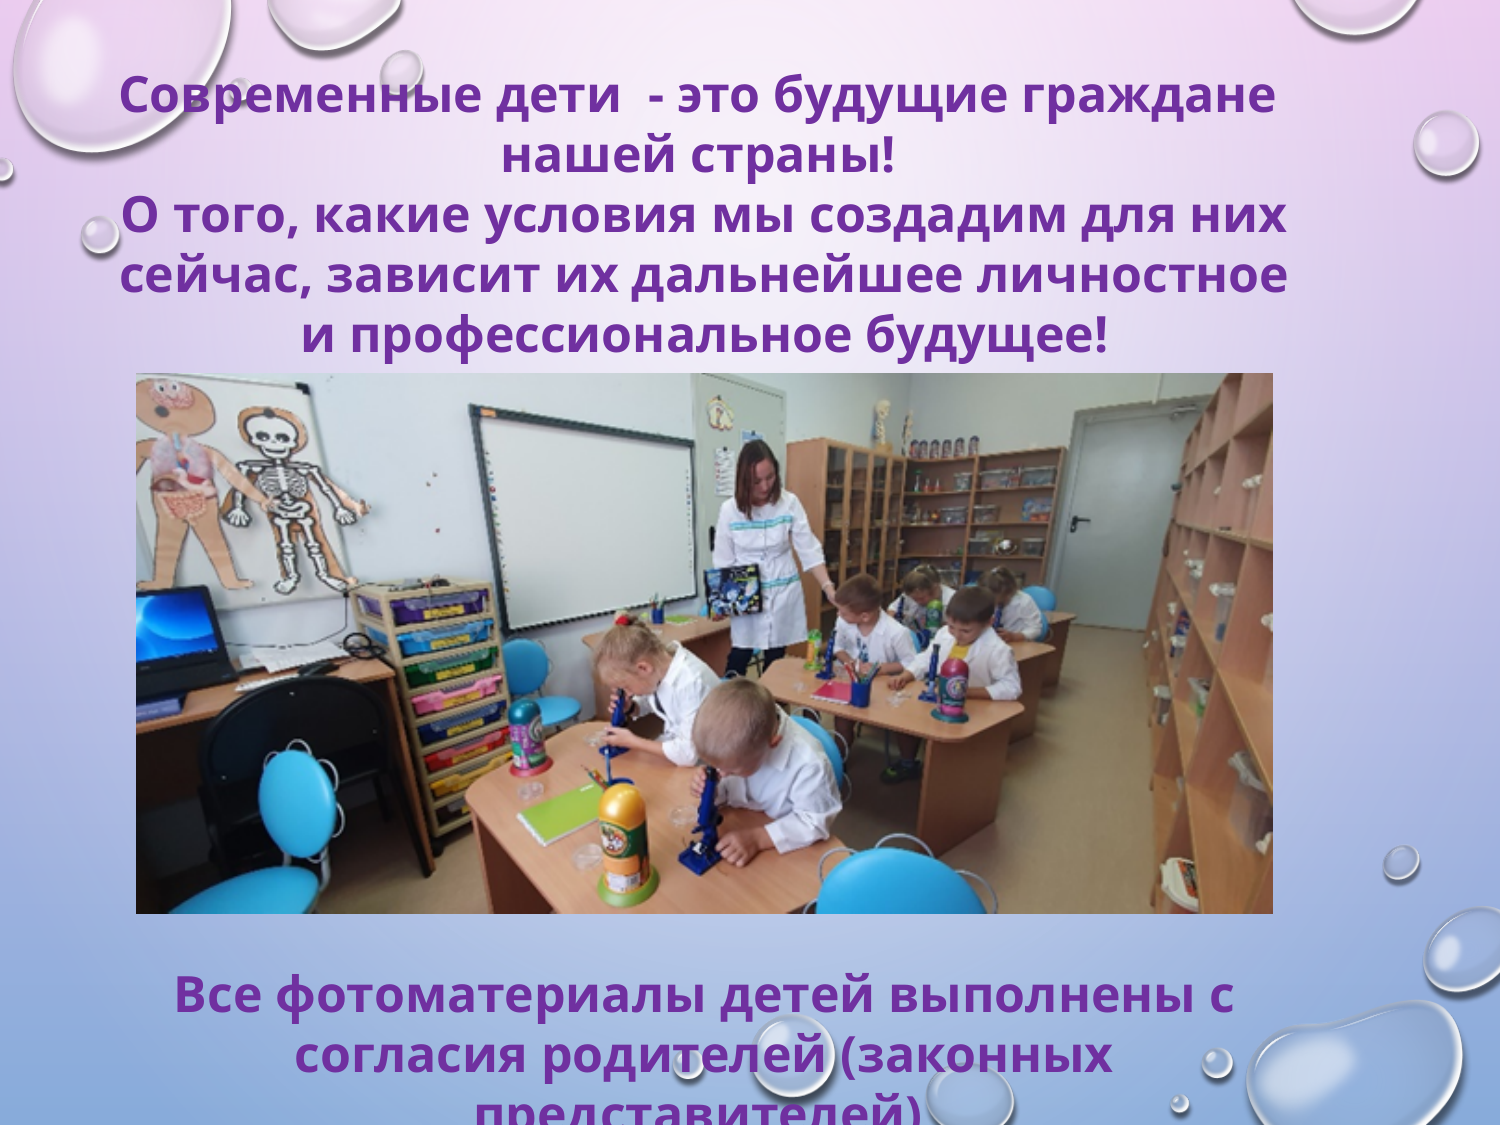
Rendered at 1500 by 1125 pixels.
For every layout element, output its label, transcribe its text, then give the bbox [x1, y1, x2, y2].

picture [0, 0, 1500, 1125]
picture [136, 373, 1273, 914]
text_box Современные дети - это будущие граждане нашей страны! О того, какие условия мы создадим для них сейчас, зависит их дальнейшее личностное и профессиональное будущее! Все фотоматериалы детей выполнены с согласия родителей (законных представителей) [88, 54, 1321, 1125]
